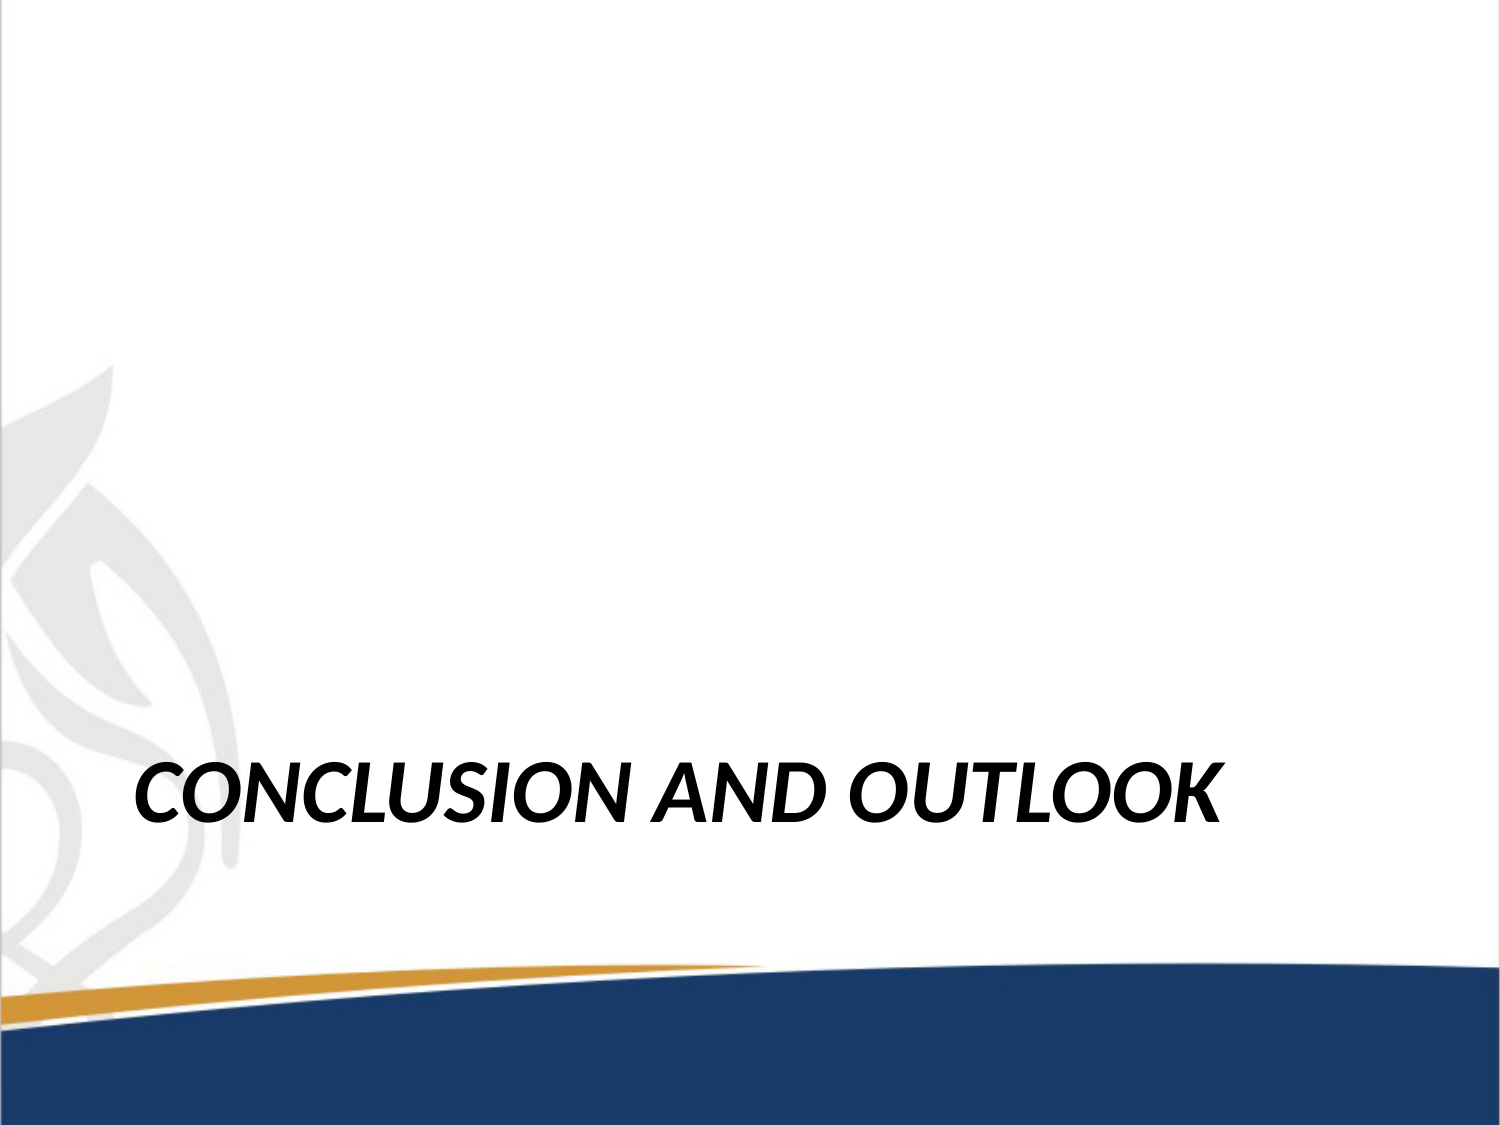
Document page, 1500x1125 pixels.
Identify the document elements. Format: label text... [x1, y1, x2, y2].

picture [0, 0, 1500, 1125]
title CONCLUSION AND OUTLOOK [118, 722, 1394, 947]
